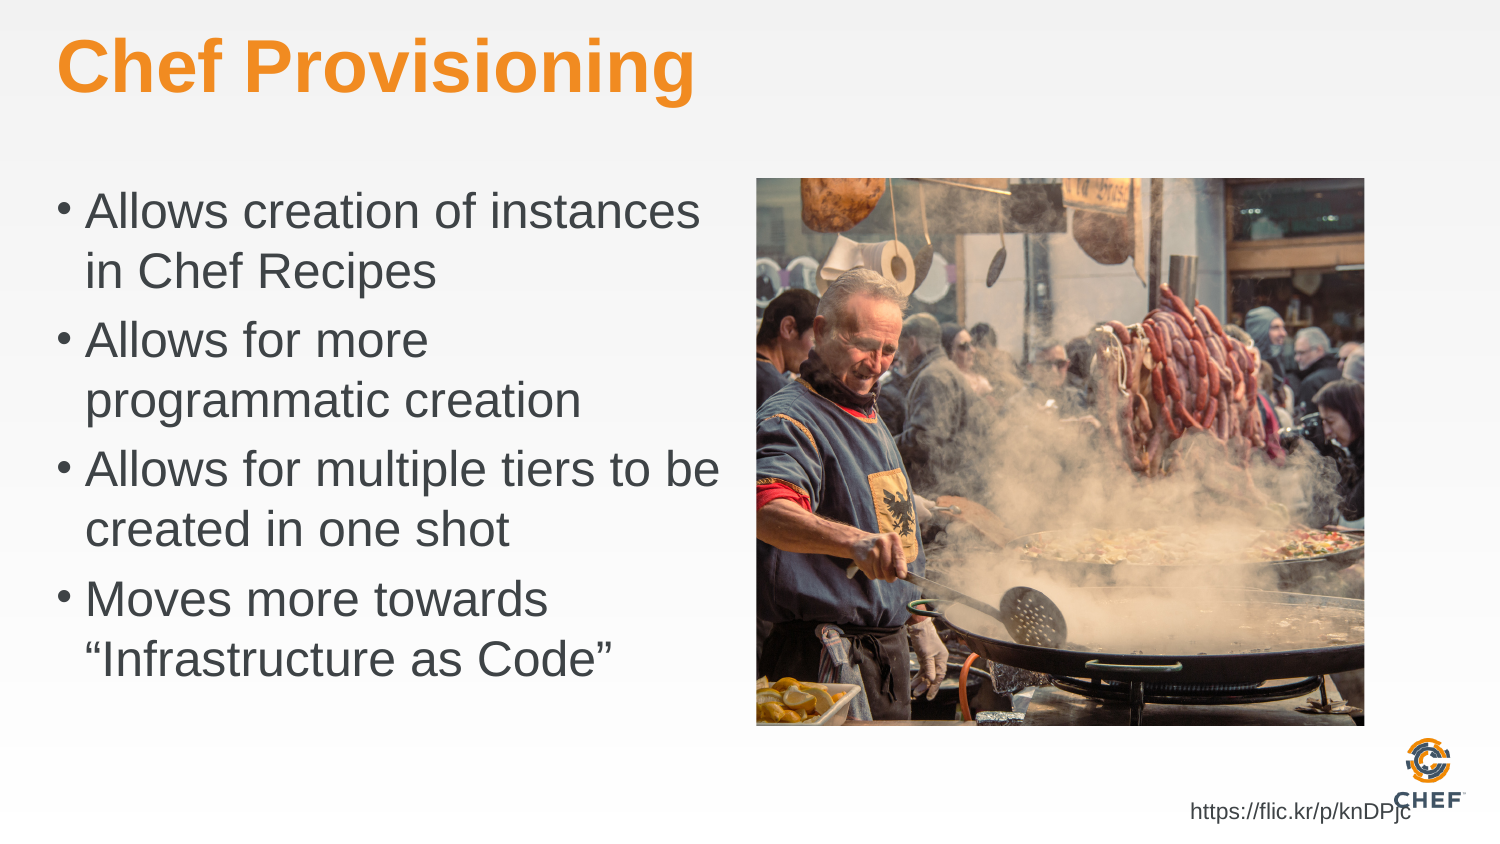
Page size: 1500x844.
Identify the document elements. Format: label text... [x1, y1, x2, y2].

picture [1394, 738, 1466, 808]
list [755, 177, 1365, 726]
text_box https://flic.kr/p/knDPjc [1190, 796, 1412, 825]
title Chef Provisioning [56, 28, 1444, 112]
list Allows creation of instances in Chef Recipes Allows for more programmatic creation Allows for multiple tiers to be created in one shot Moves more towards “Infrastructure as Code” [56, 178, 744, 797]
